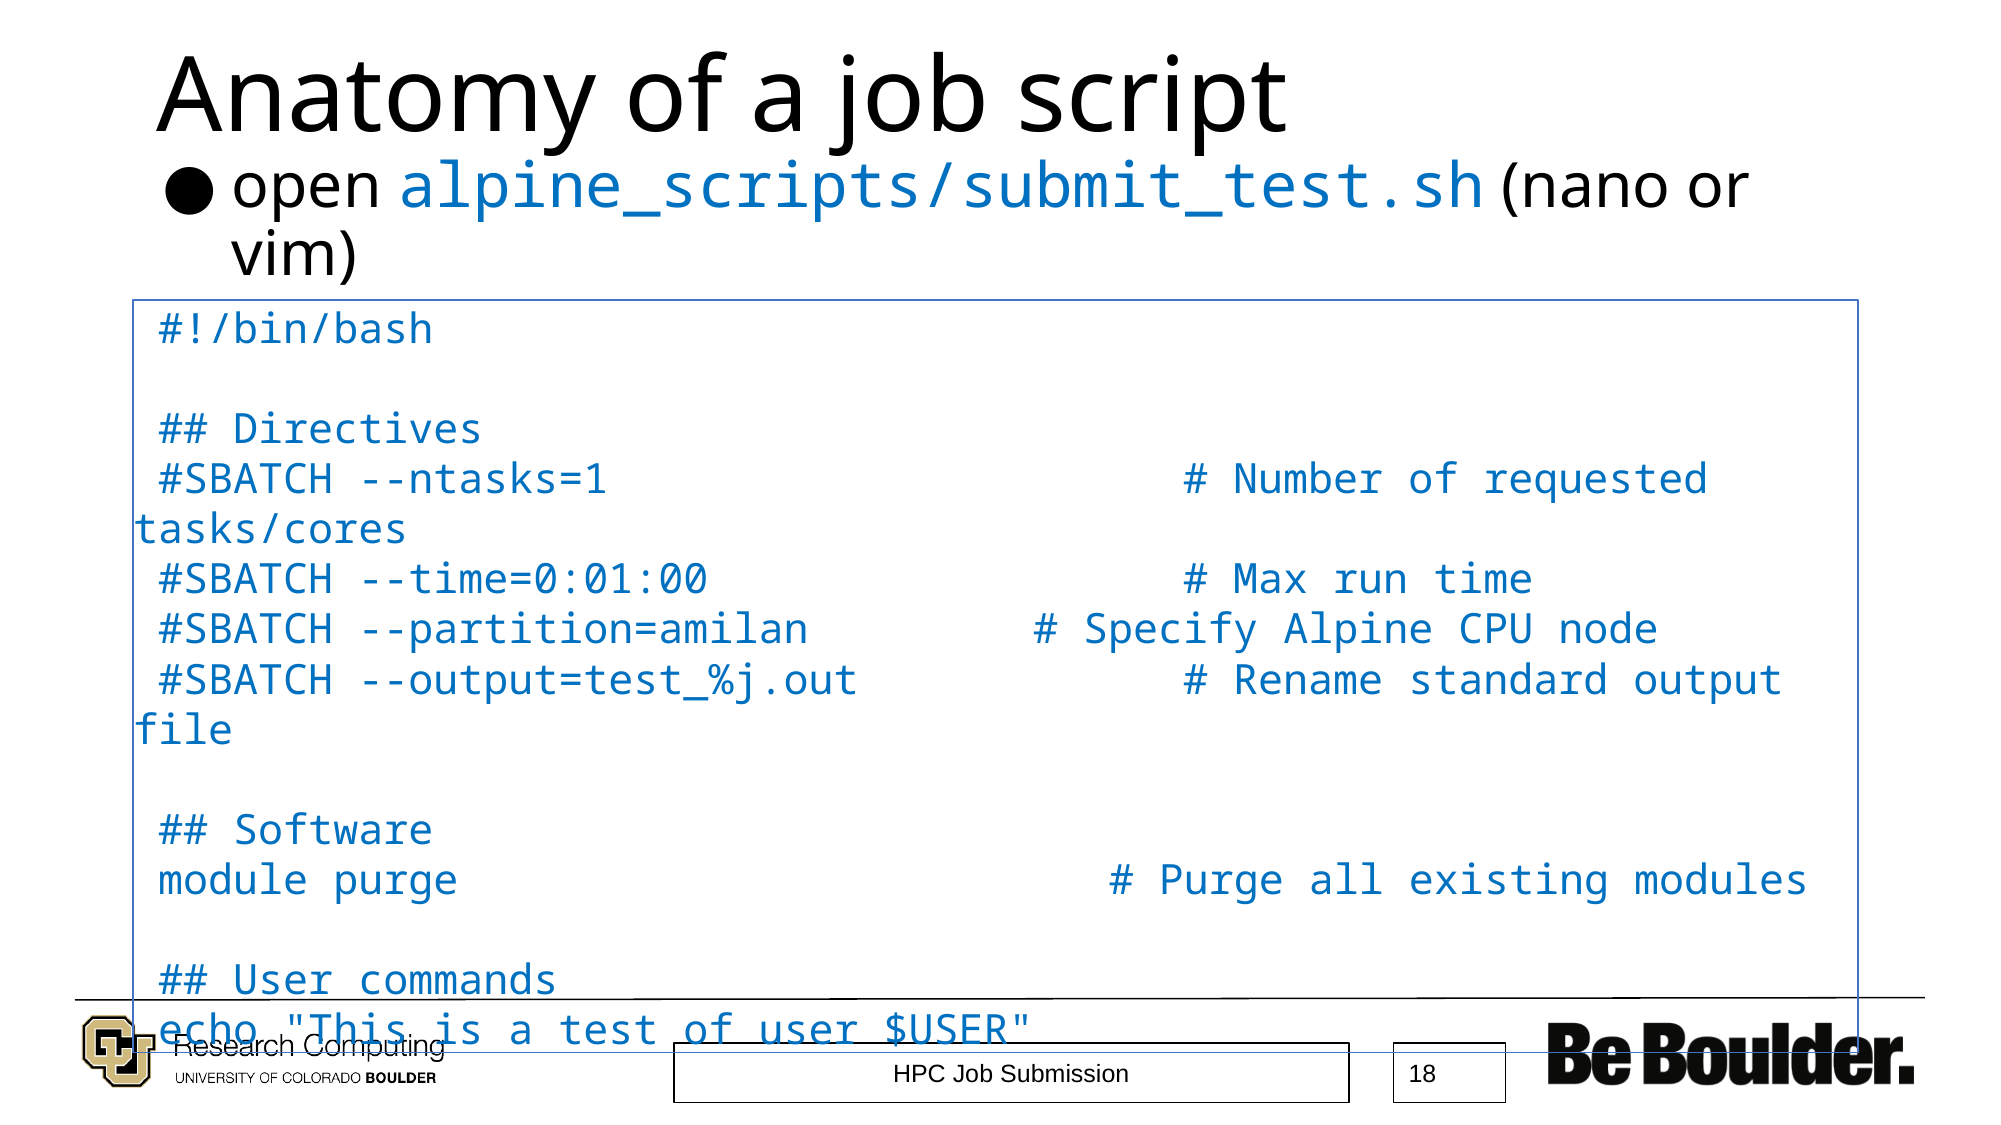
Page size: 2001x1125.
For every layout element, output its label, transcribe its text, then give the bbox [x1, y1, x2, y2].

text_box #!/bin/bash ## Directives #SBATCH --ntasks=1 # Number of requested tasks/cores #SBATCH --time=0:01:00 # Max run time #SBATCH --partition=amilan # Specify Alpine CPU node #SBATCH --output=test_%j.out # Rename standard output file ## Software module purge # Purge all existing modules ## User commands echo "This is a test of user $USER" [133, 300, 1859, 1053]
title Anatomy of a job script open alpine_scripts/submit_test.sh (nano or vim) [141, 56, 1867, 274]
picture [1524, 1015, 1938, 1088]
picture [81, 1015, 444, 1088]
slide_number 18 [1393, 1053, 1506, 1103]
footer HPC Job Submission [673, 1053, 1350, 1103]
